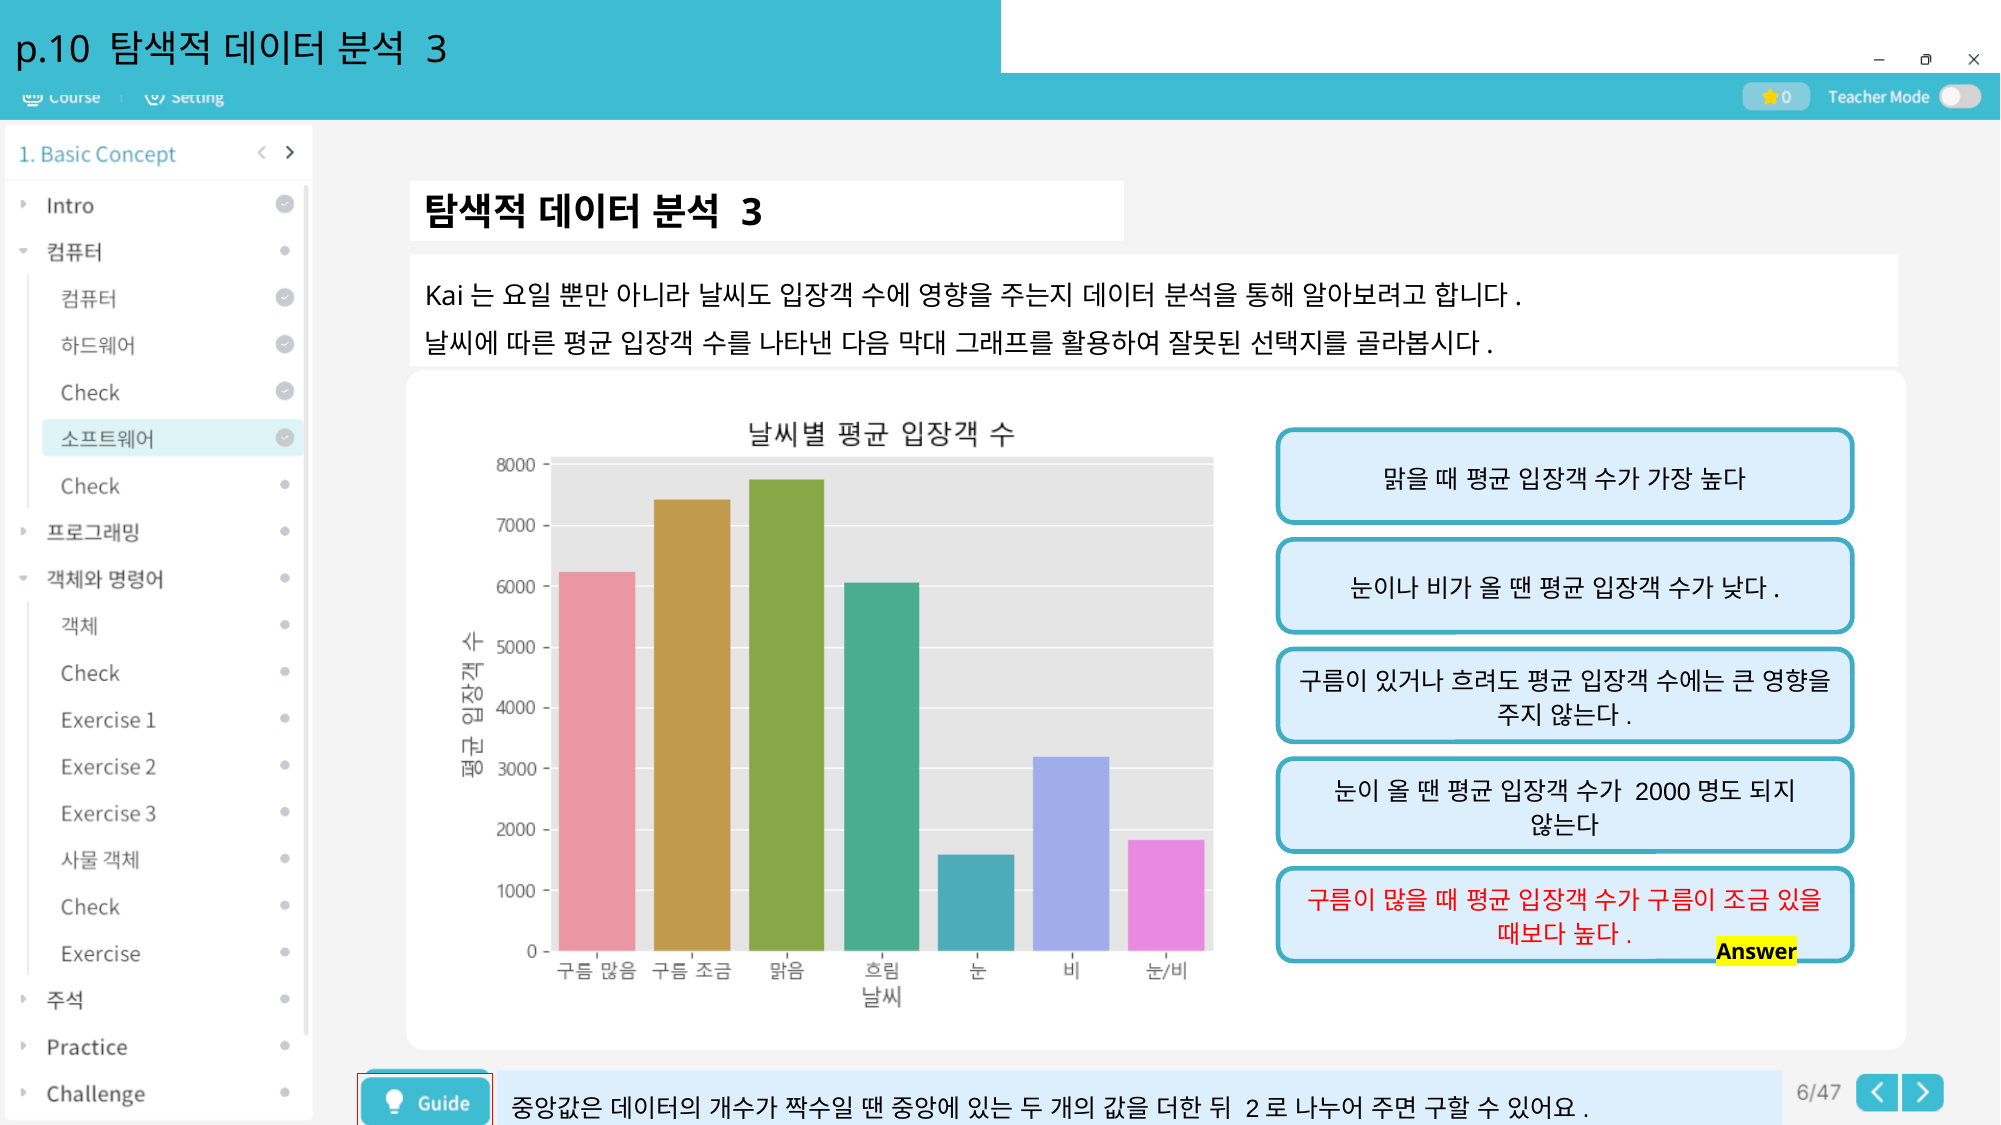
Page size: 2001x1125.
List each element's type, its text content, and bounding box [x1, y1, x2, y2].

text_box p.10 탐색적 데이터 분석 3 [0, 0, 1001, 49]
picture [0, 49, 2000, 1125]
